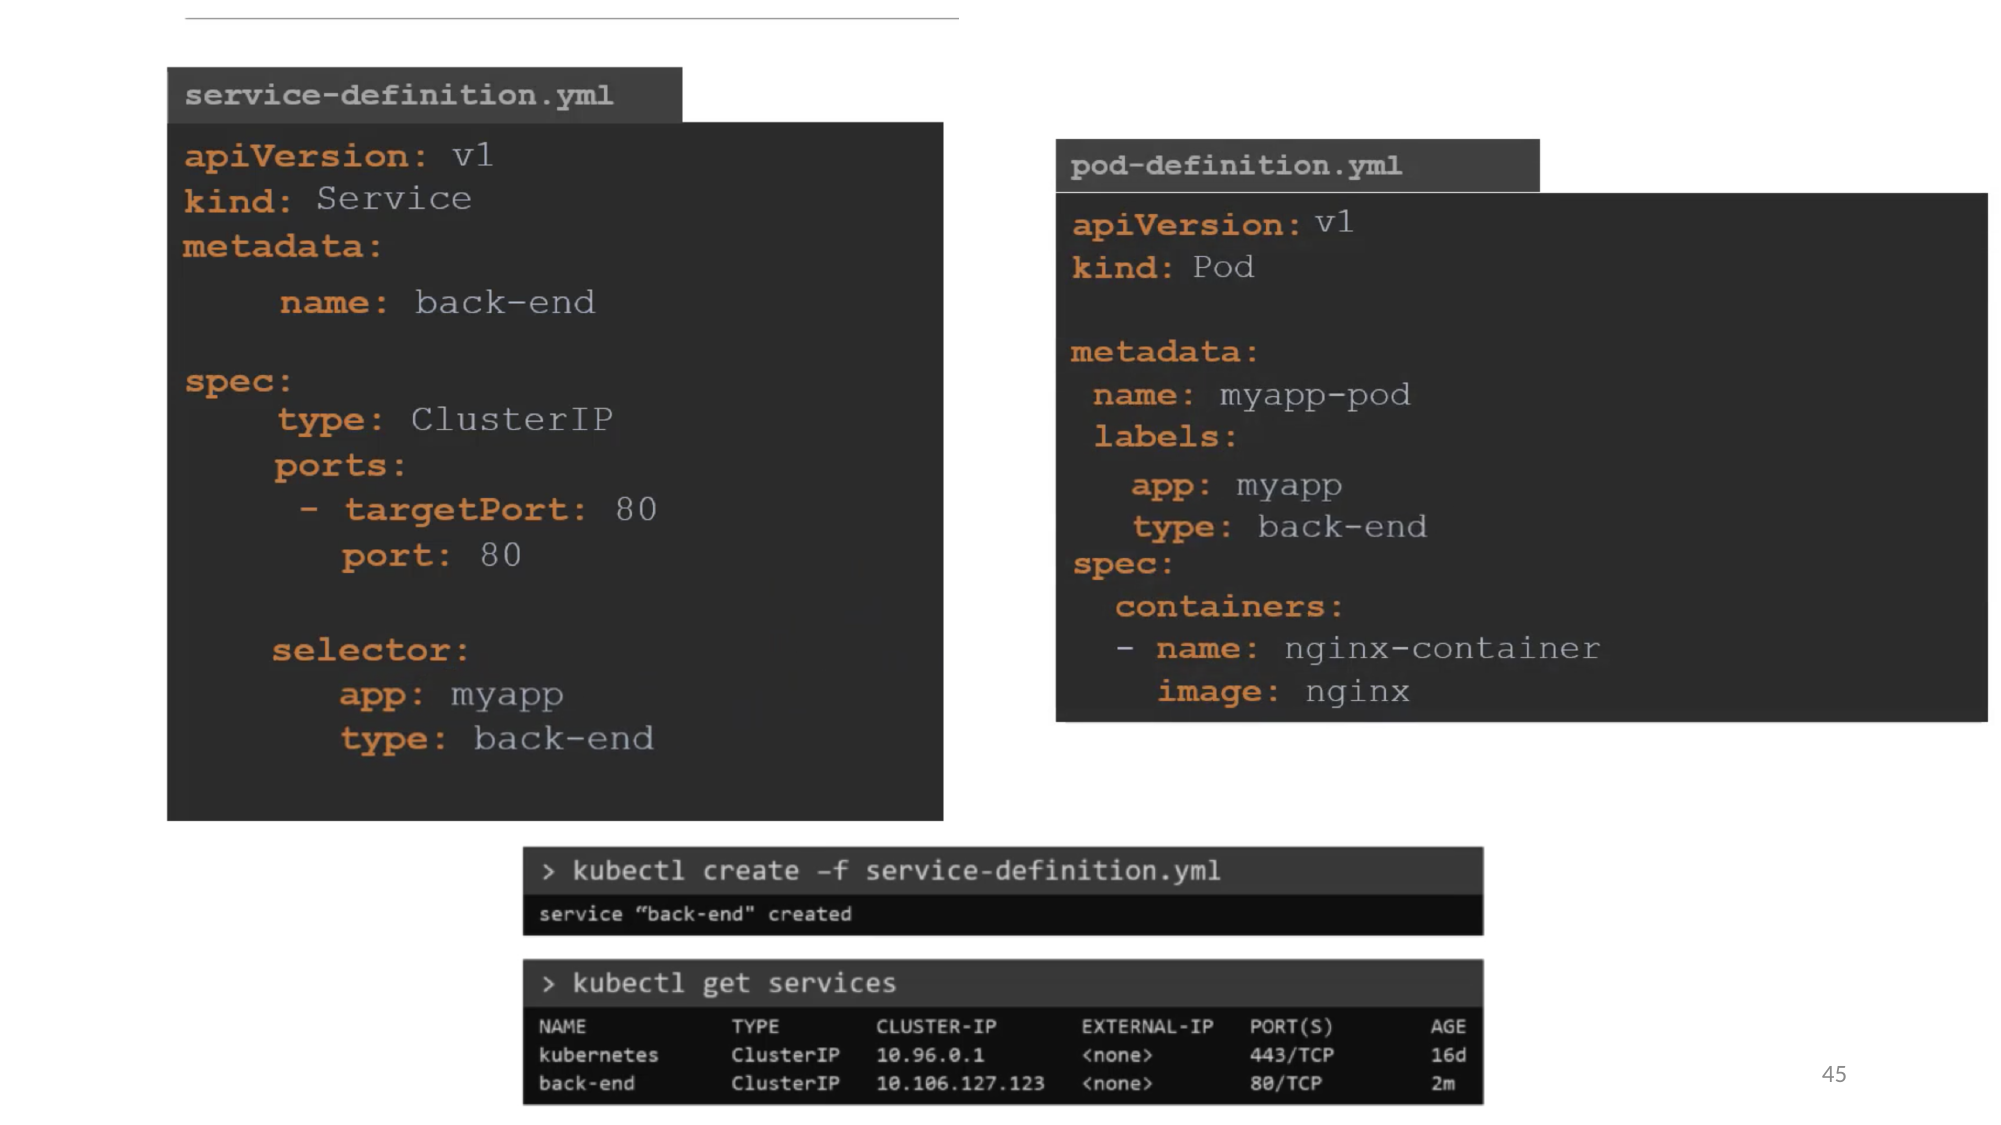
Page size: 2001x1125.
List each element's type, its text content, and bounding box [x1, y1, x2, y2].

picture [1023, 103, 2000, 740]
picture [137, 0, 1489, 1118]
slide_number 45 [1489, 1042, 1863, 1103]
